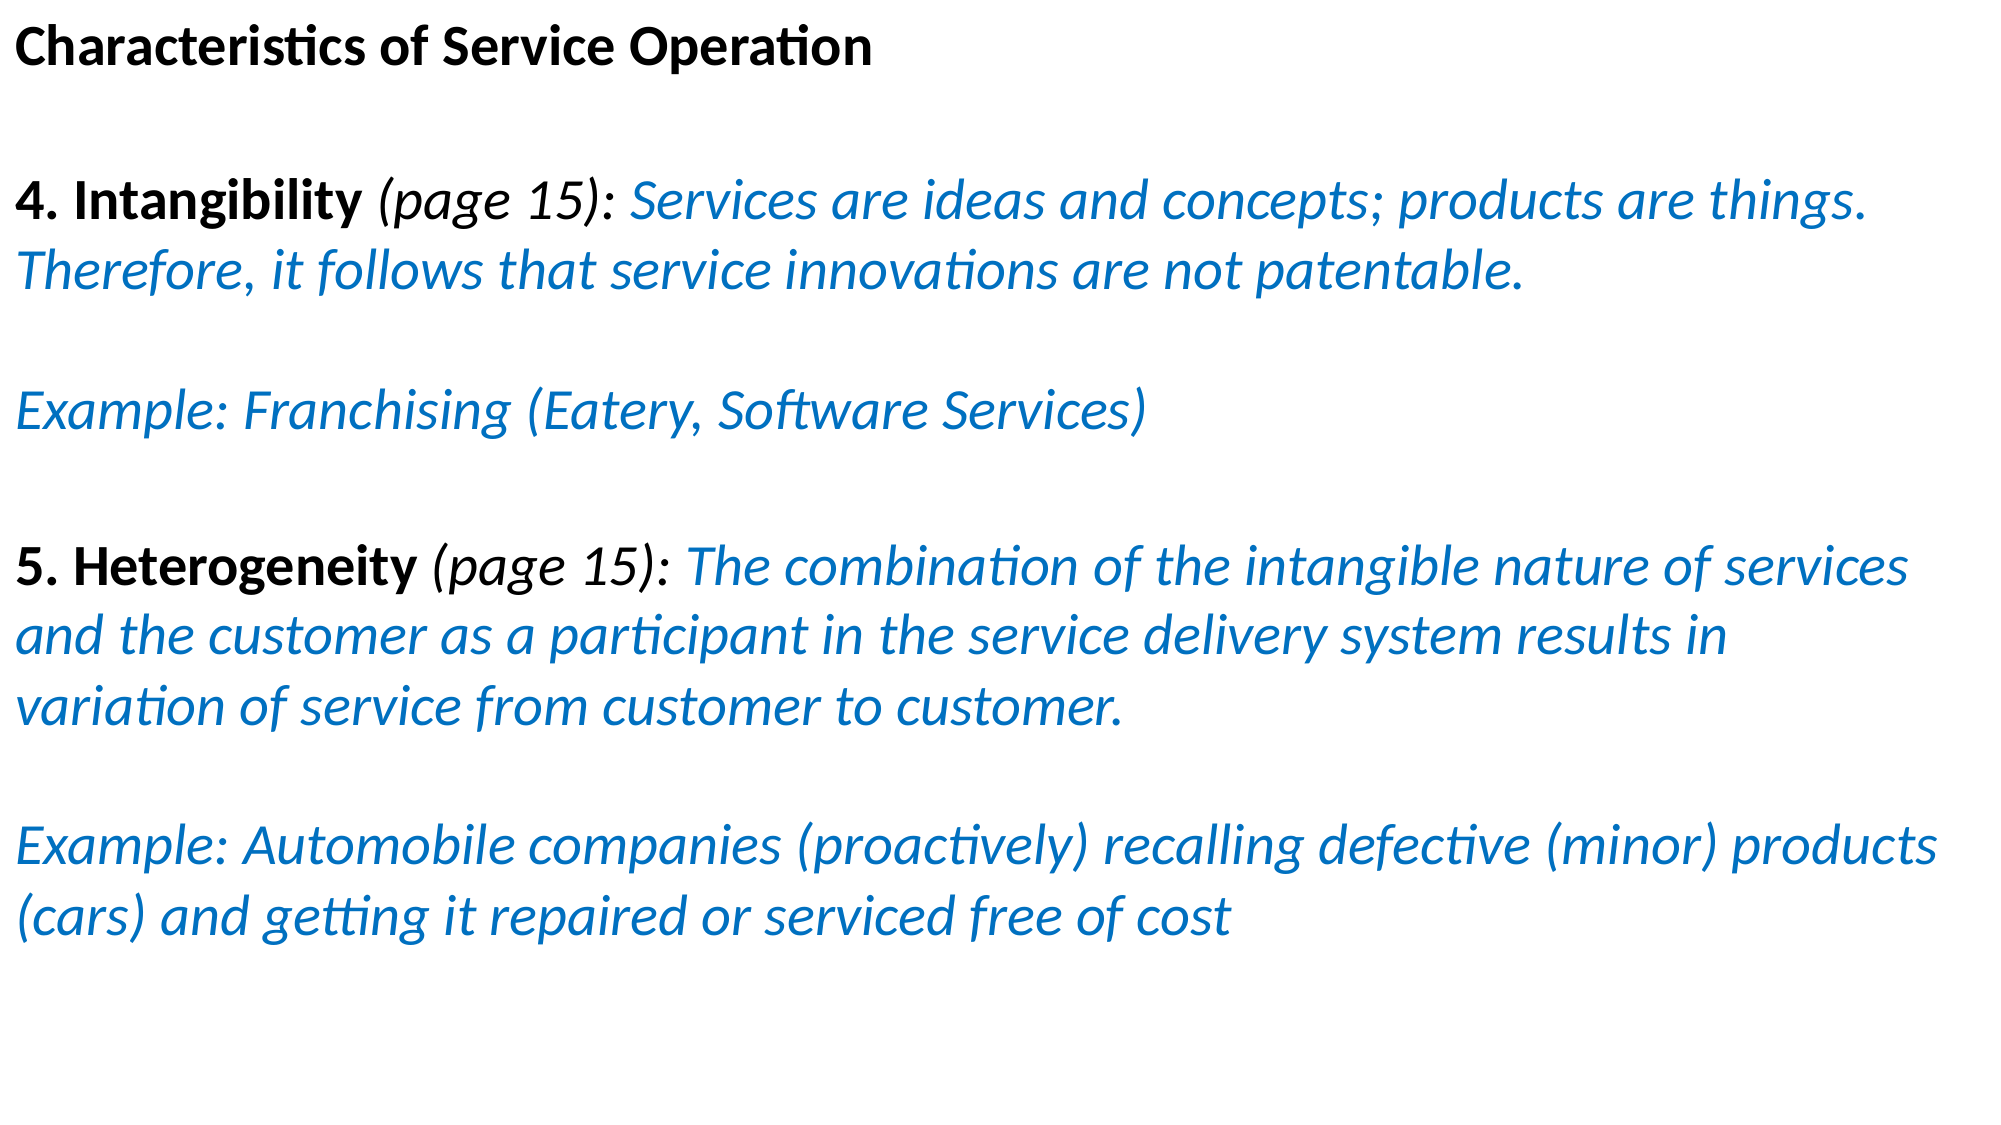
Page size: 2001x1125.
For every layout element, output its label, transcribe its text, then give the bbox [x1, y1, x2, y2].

text_box 4. Intangibility (page 15): Services are ideas and concepts; products are things. Therefore, it follows that service innovations are not patentable. Example: Franchising (Eatery, Software Services) [0, 153, 1962, 449]
text_box 5. Heterogeneity (page 15): The combination of the intangible nature of services and the customer as a participant in the service delivery system results in variation of service from customer to customer. Example: Automobile companies (proactively) recalling defective (minor) products (cars) and getting it repaired or serviced free of cost [0, 519, 1962, 955]
text_box Characteristics of Service Operation [0, 0, 1698, 85]
